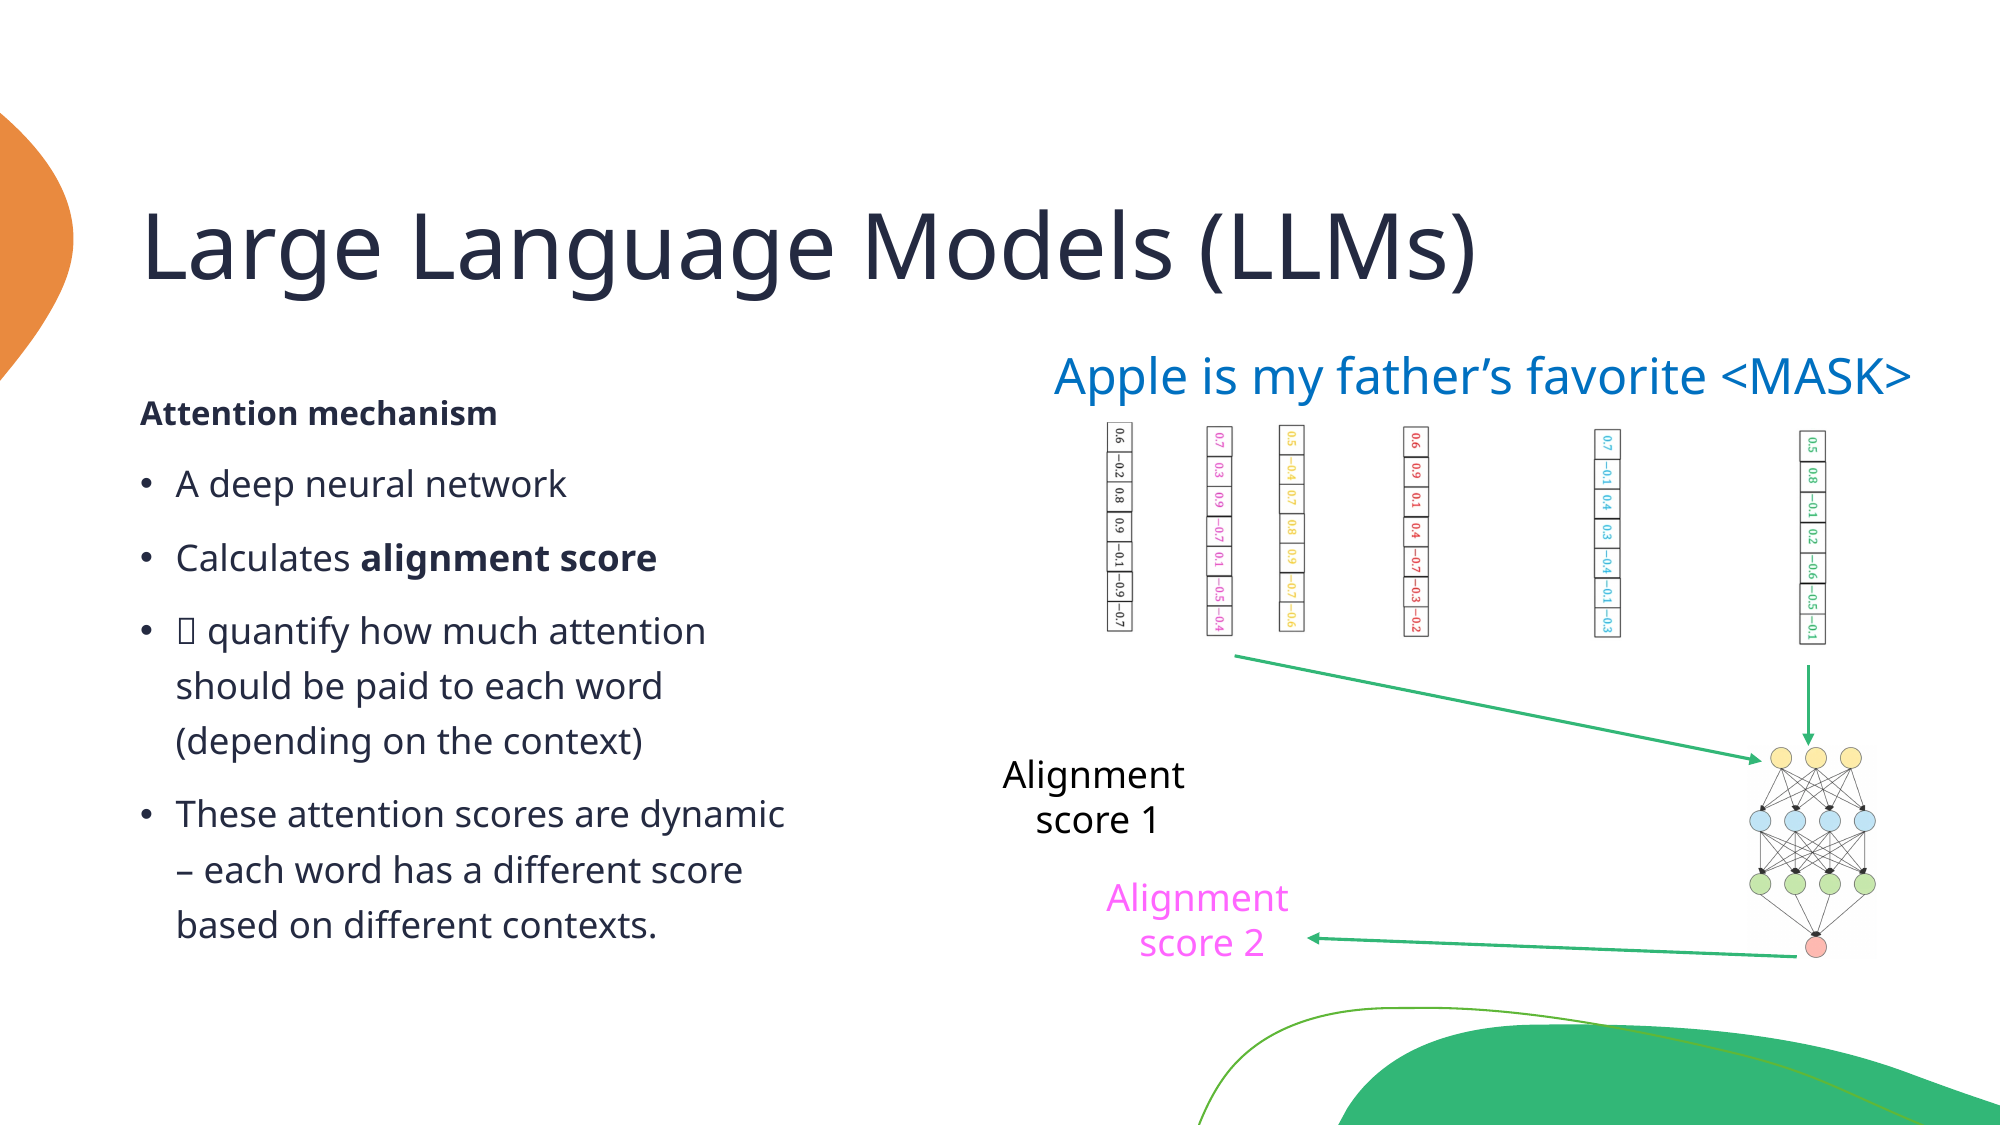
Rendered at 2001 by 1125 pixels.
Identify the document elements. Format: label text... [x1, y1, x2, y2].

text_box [1306, 937, 1797, 957]
list Attention mechanism A deep neural network Calculates alignment score  quantify how much attention should be paid to each word (depending on the context) These attention scores are dynamic – each word has a different score based on different contexts. [125, 375, 804, 1000]
text_box Alignment score 2 [1076, 866, 1329, 972]
title Large Language Models (LLMs) [125, 125, 1875, 375]
picture [1012, 423, 1922, 647]
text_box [1234, 655, 1762, 762]
picture [1705, 746, 1918, 959]
text_box Apple is my father’s favorite <MASK> [1039, 337, 1929, 412]
text_box Alignment score 1 [987, 743, 1210, 849]
